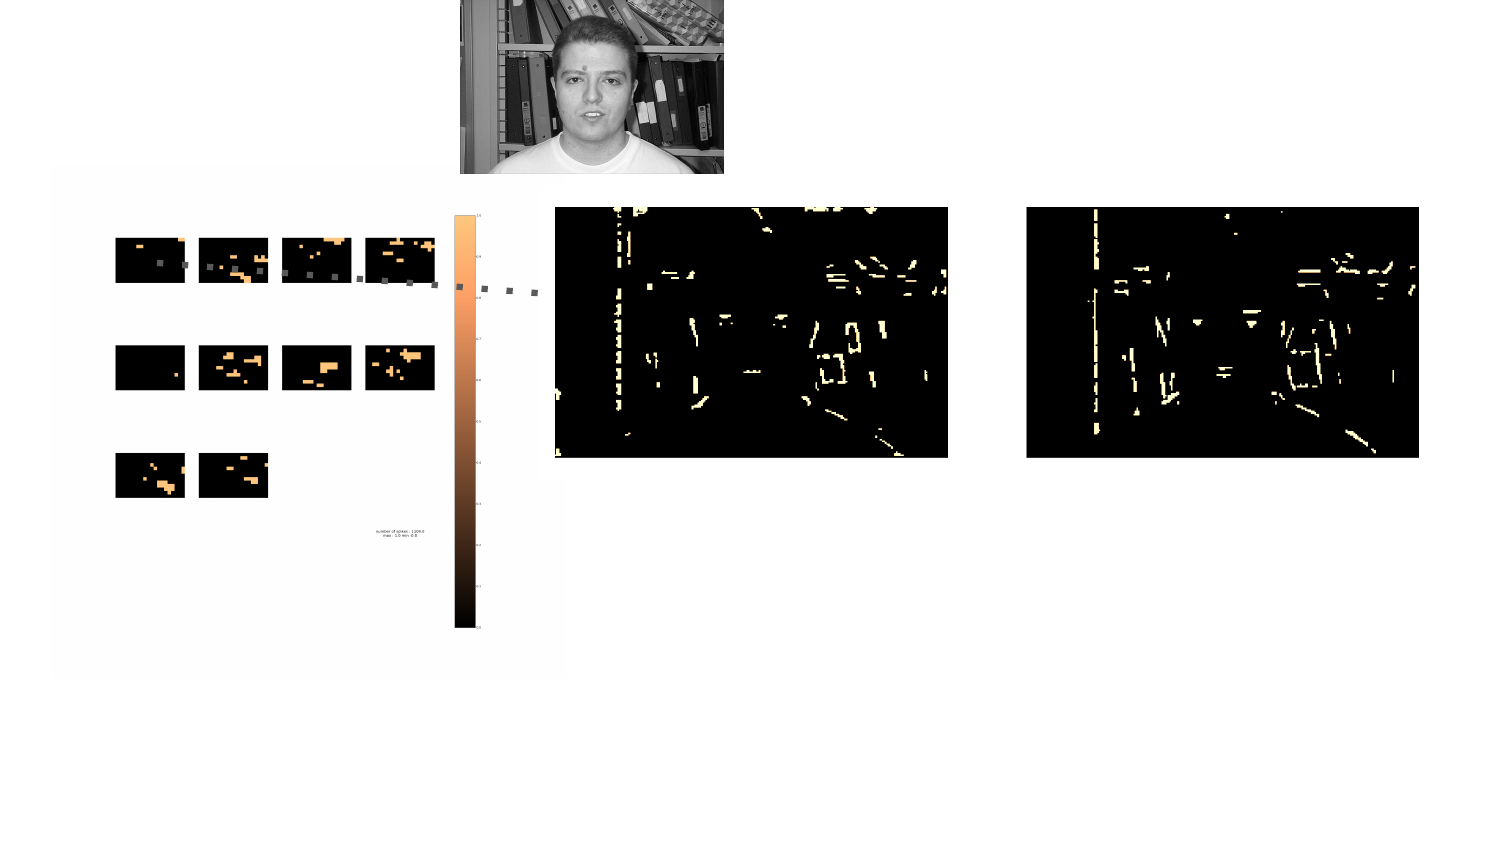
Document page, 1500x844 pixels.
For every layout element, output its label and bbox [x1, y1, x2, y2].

picture [50, 0, 1434, 680]
text_box [156, 262, 534, 300]
